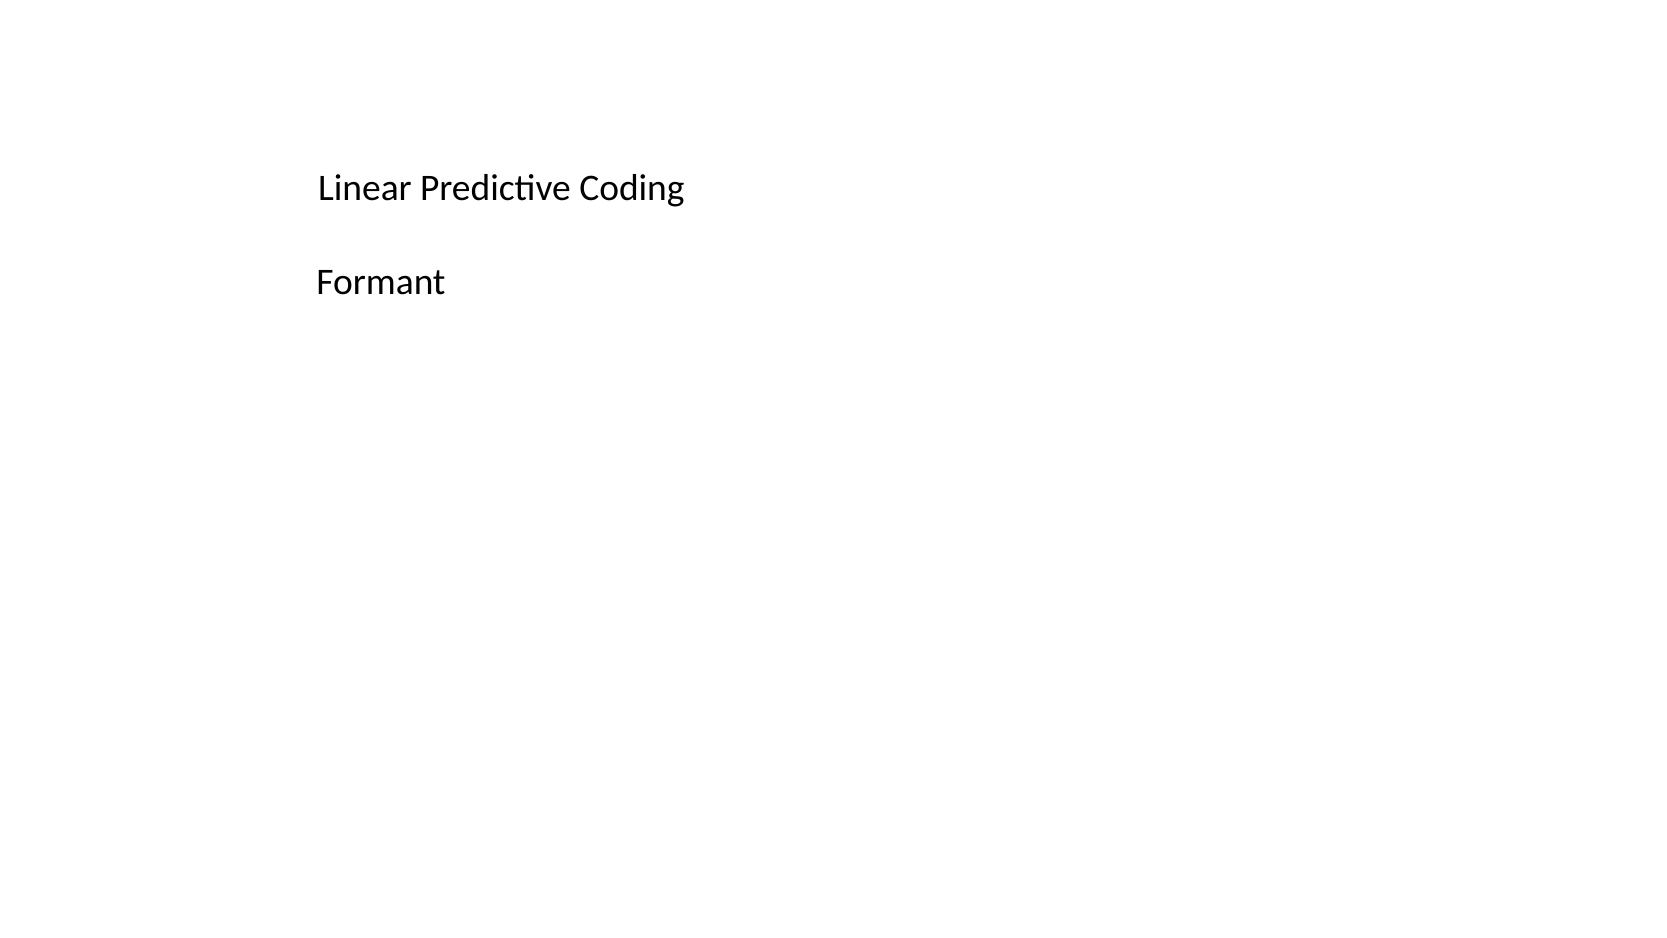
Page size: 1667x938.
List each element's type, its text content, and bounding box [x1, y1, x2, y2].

text_box Formant [301, 249, 470, 310]
text_box Linear Predictive Coding [303, 155, 709, 215]
